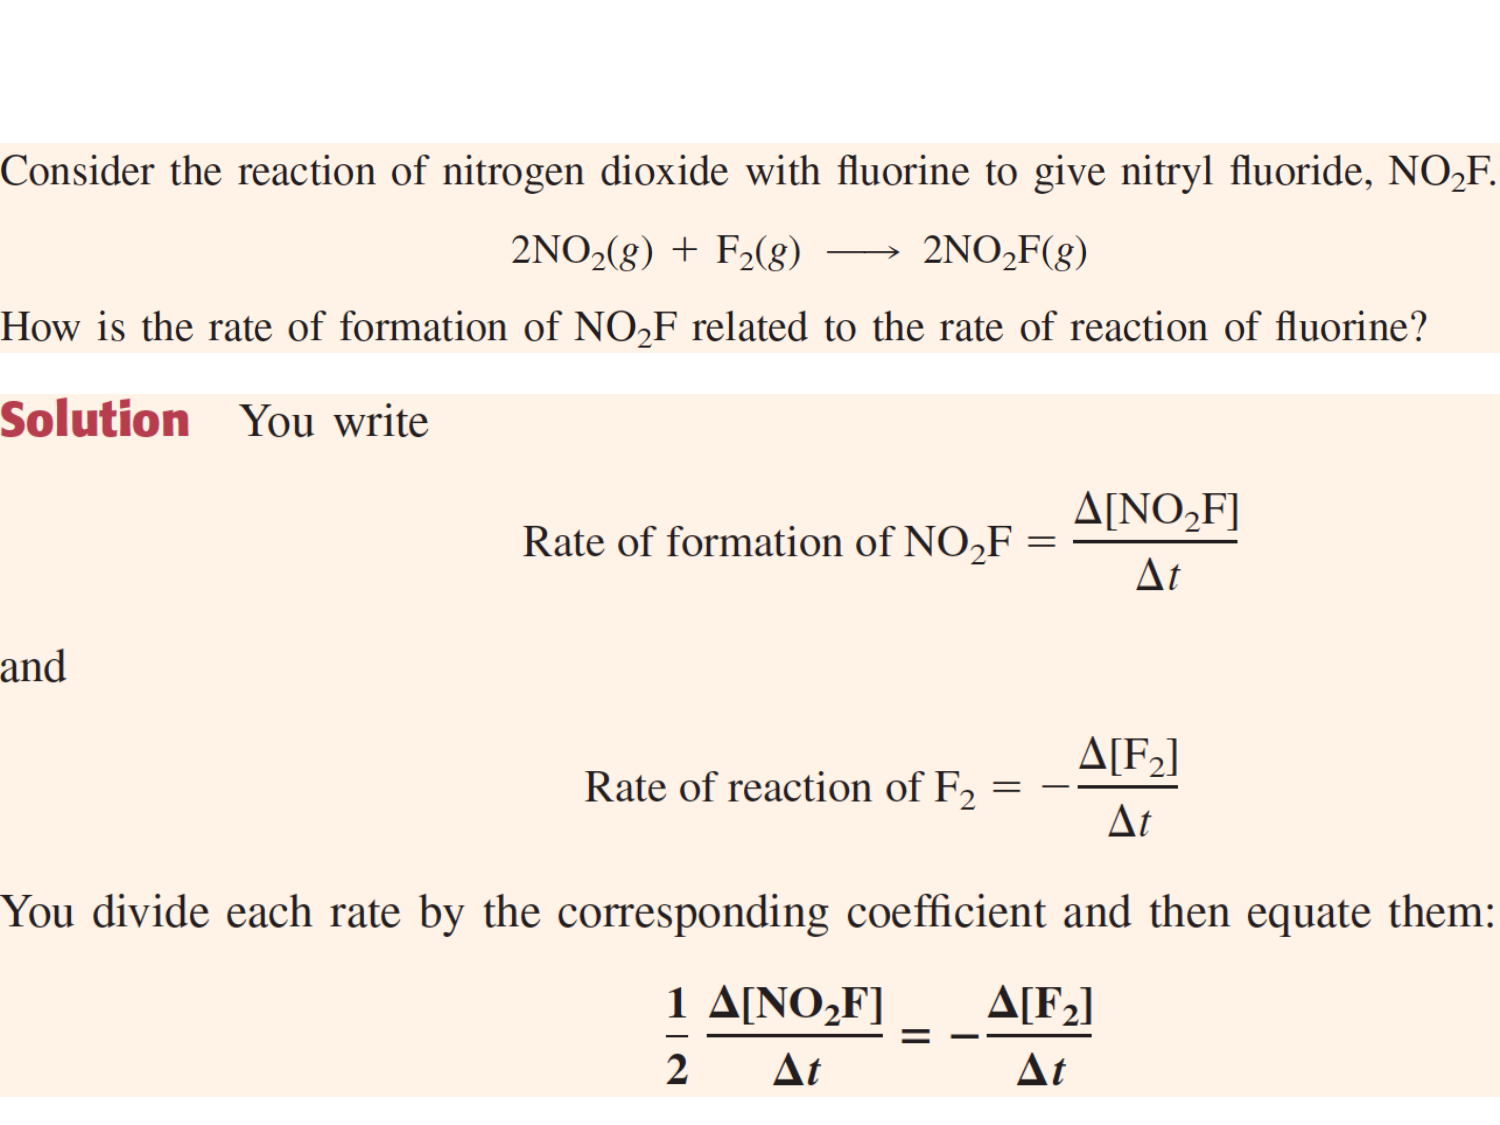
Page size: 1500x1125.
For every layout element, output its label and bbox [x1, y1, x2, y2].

picture [0, 394, 1500, 1098]
picture [0, 143, 1500, 353]
